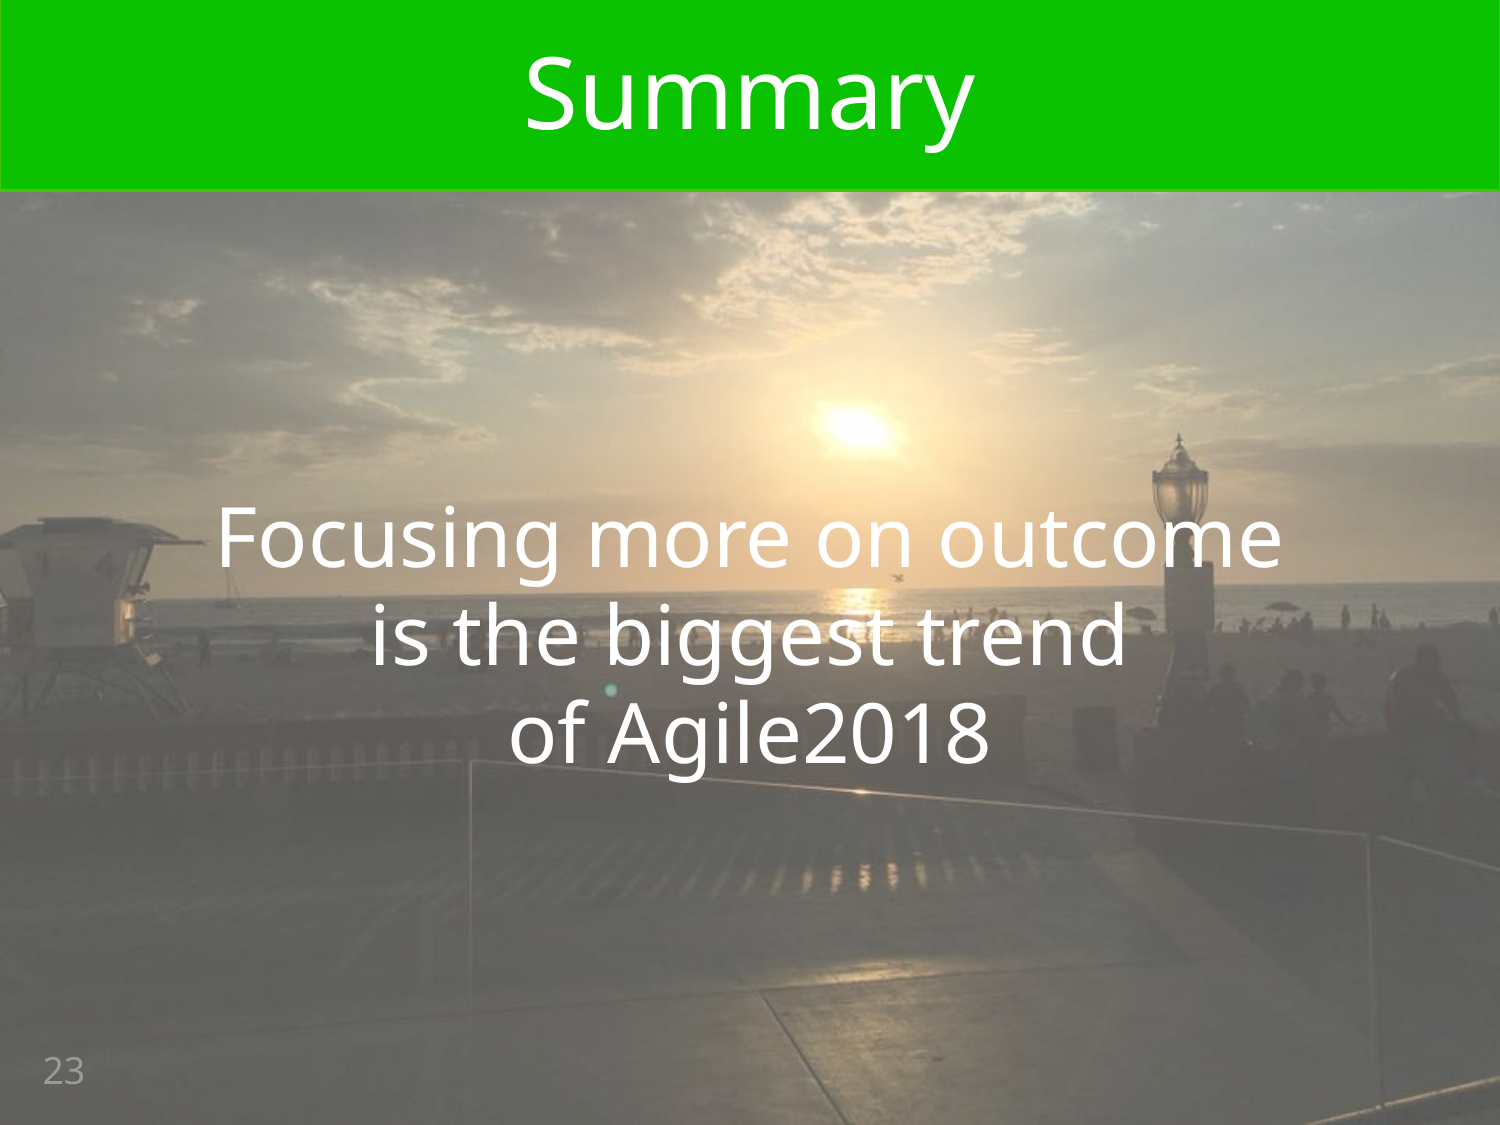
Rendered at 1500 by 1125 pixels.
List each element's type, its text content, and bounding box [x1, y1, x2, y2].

title Summary [0, 53, 1500, 140]
slide_number 23 [27, 1042, 146, 1102]
list Focusing more on outcome is the biggest trend of Agile2018 [103, 277, 1397, 1000]
table_cell 7 [0, 192, 1500, 1125]
